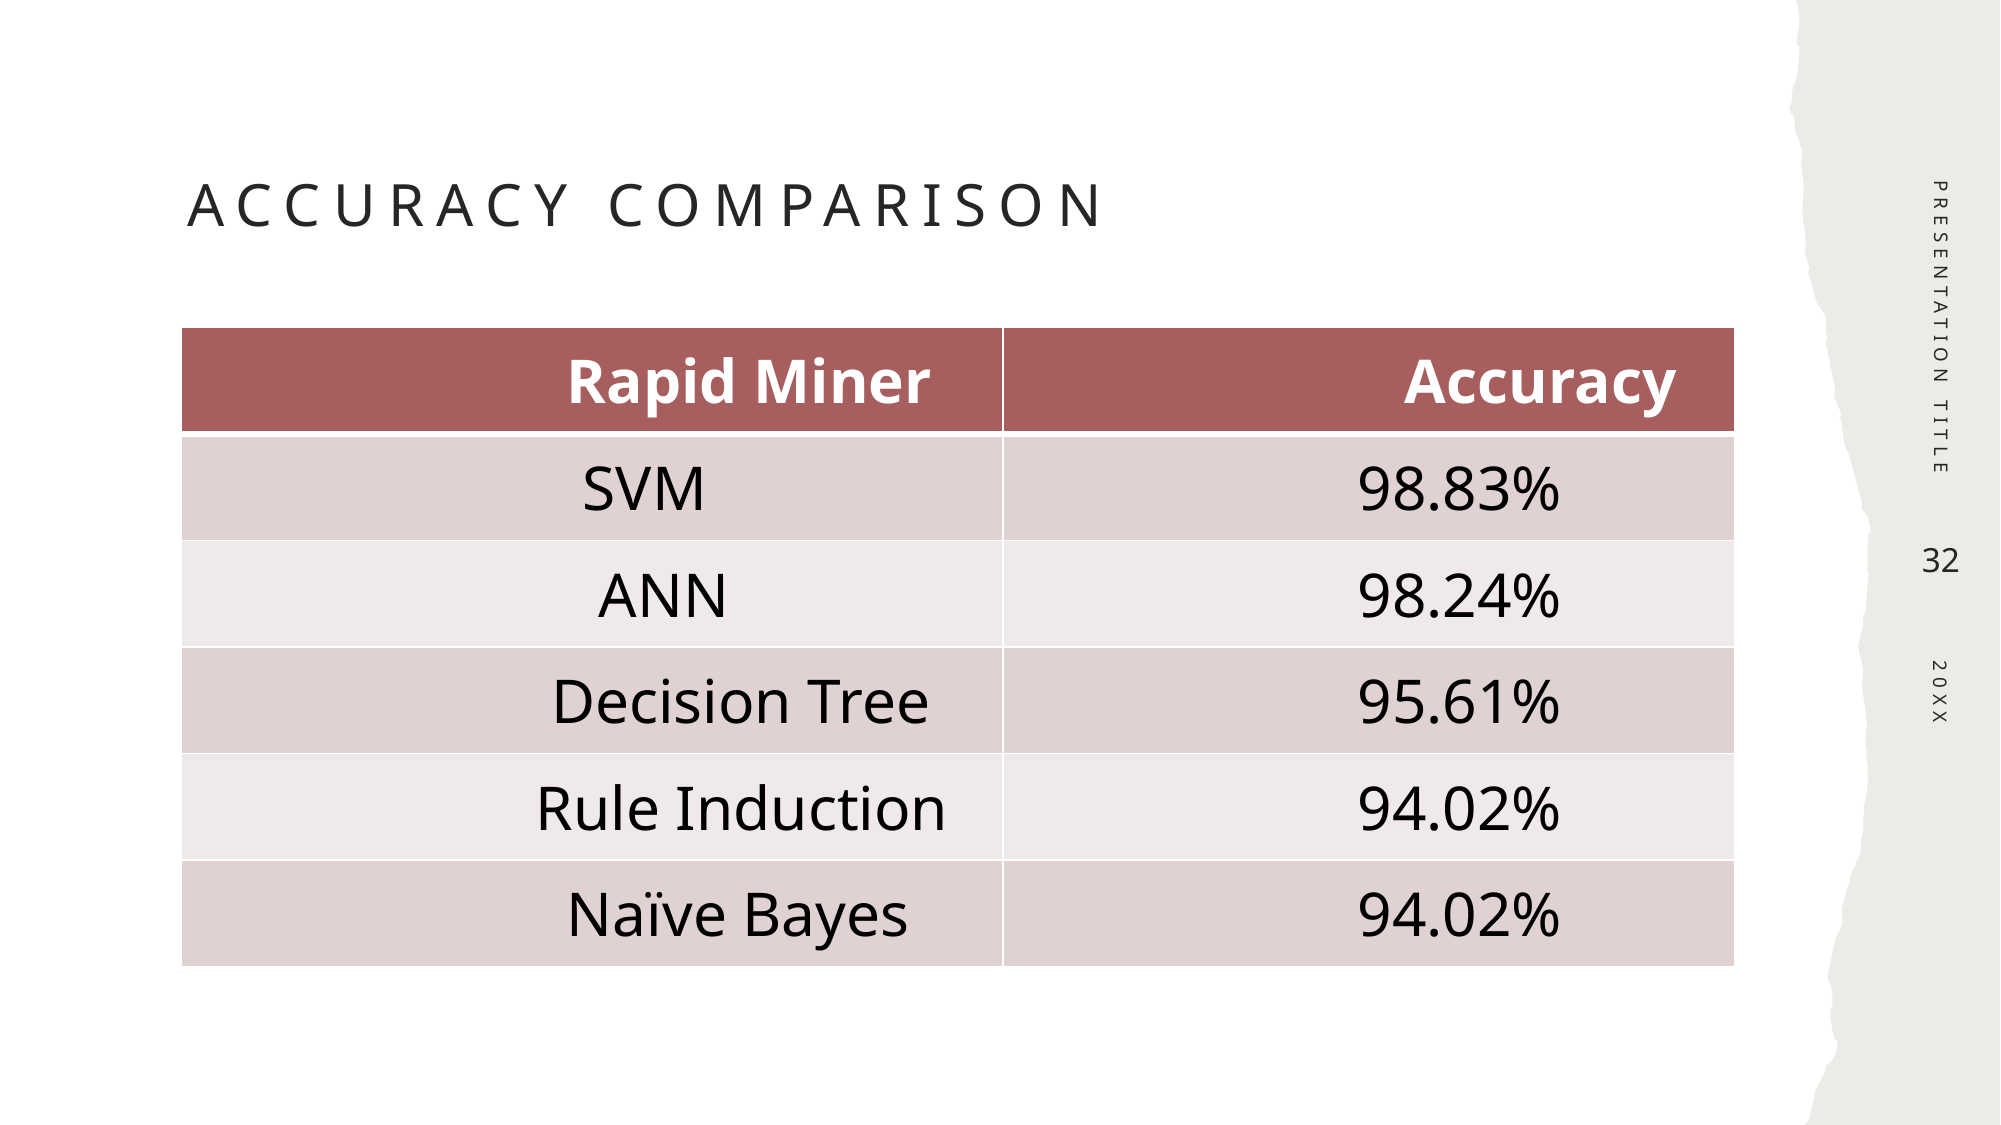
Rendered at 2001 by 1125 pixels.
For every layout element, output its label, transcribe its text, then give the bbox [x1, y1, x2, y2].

table_cell SVM [182, 437, 1002, 540]
slide_number 32 [1896, 514, 1986, 610]
table_cell ANN [182, 541, 1002, 646]
table_cell 94.02% [1004, 861, 1734, 966]
table_cell 98.83% [1004, 437, 1734, 540]
title Accuracy comparison [172, 99, 1732, 300]
slide_number 20XX [1910, 645, 1971, 1080]
footer PRESENTATION TITLE [1911, 33, 1972, 489]
table_cell Rule Induction [182, 754, 1002, 859]
table_cell 94.02% [1004, 754, 1734, 859]
picture [1789, 0, 2000, 1125]
table_cell Decision Tree [182, 648, 1002, 753]
table_cell Naïve Bayes [182, 861, 1002, 966]
table_header Rapid Miner [182, 328, 1002, 431]
table_header Accuracy [1004, 328, 1734, 431]
table_cell 98.24% [1004, 541, 1734, 646]
table_cell 95.61% [1004, 648, 1734, 753]
